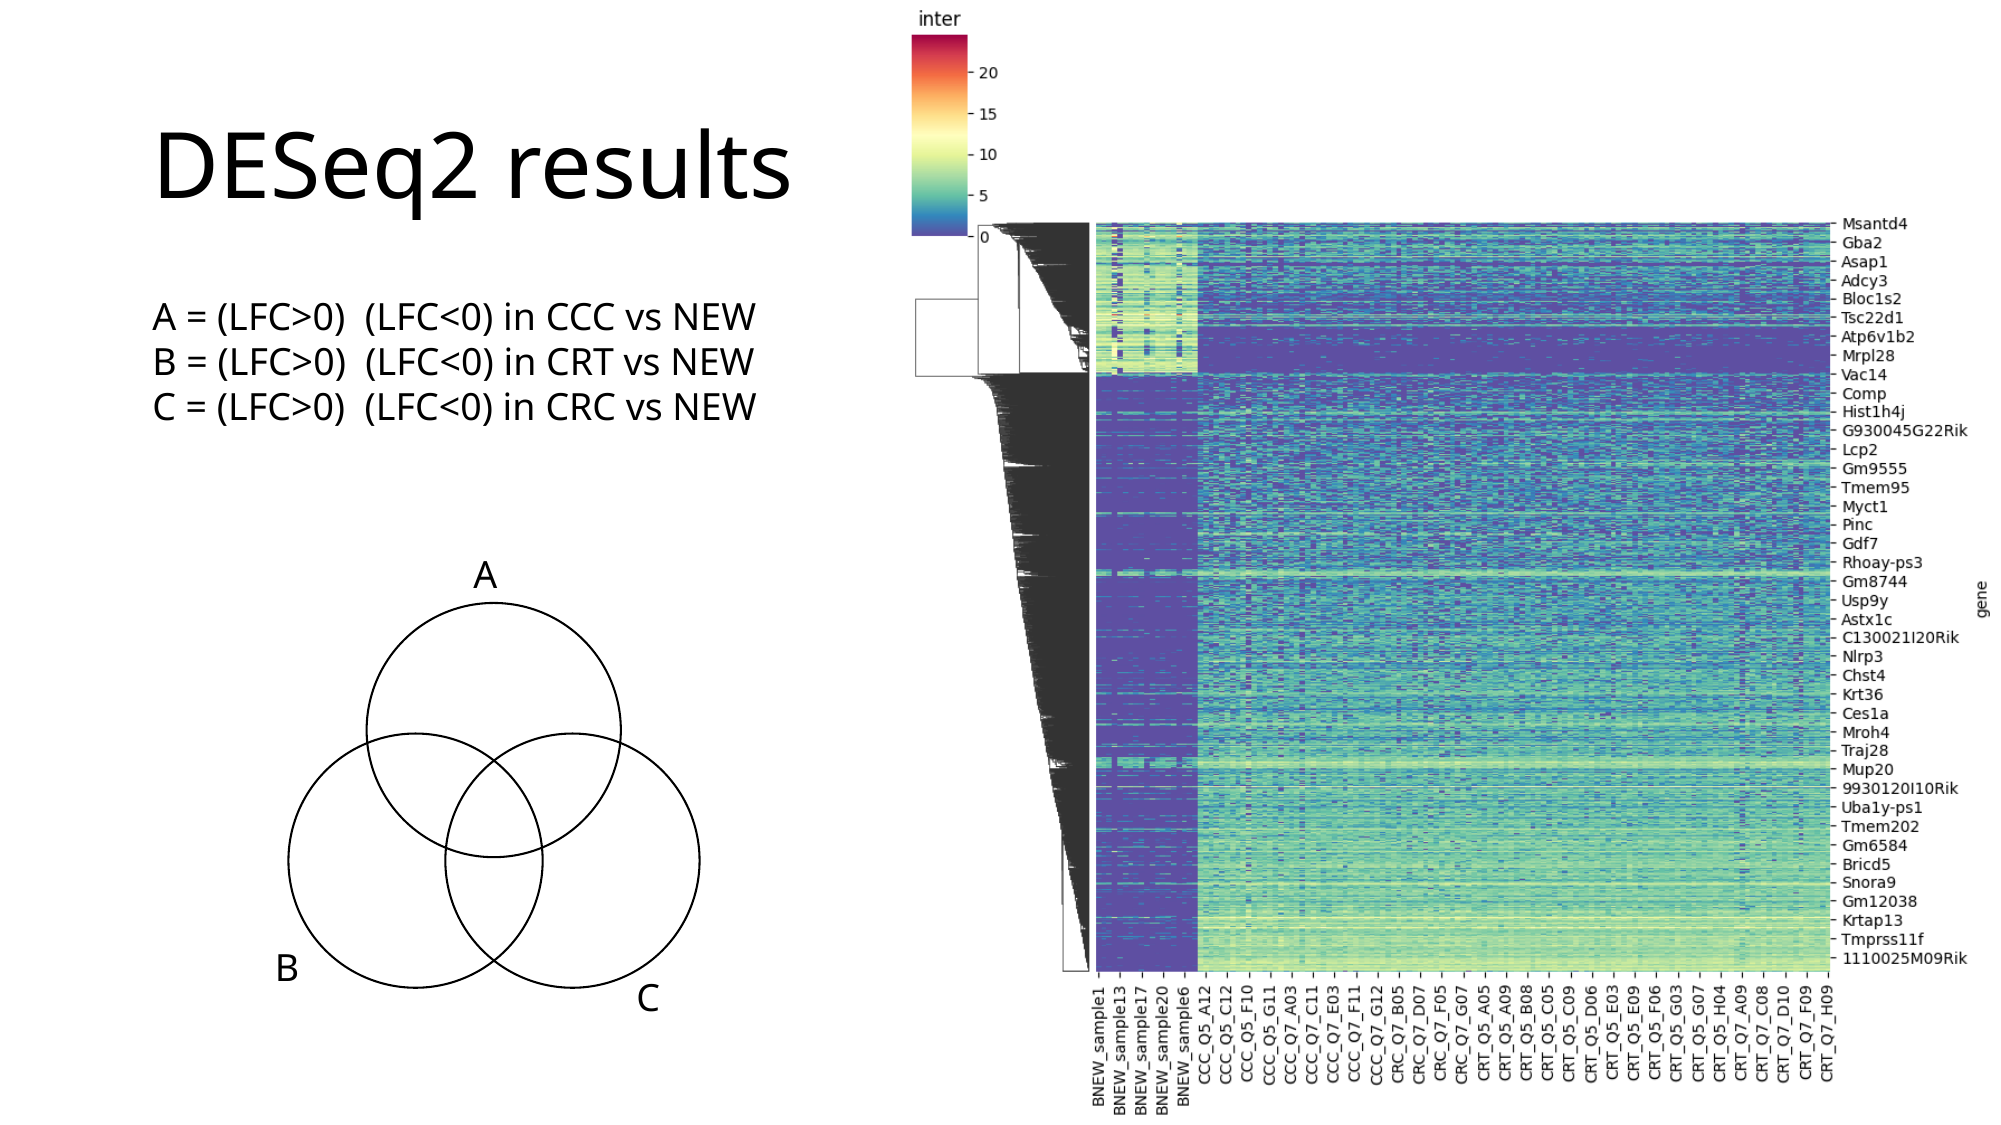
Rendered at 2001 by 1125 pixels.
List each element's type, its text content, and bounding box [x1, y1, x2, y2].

title DESeq2 results [137, 59, 895, 278]
picture [895, 0, 2000, 1125]
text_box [260, 543, 700, 1028]
